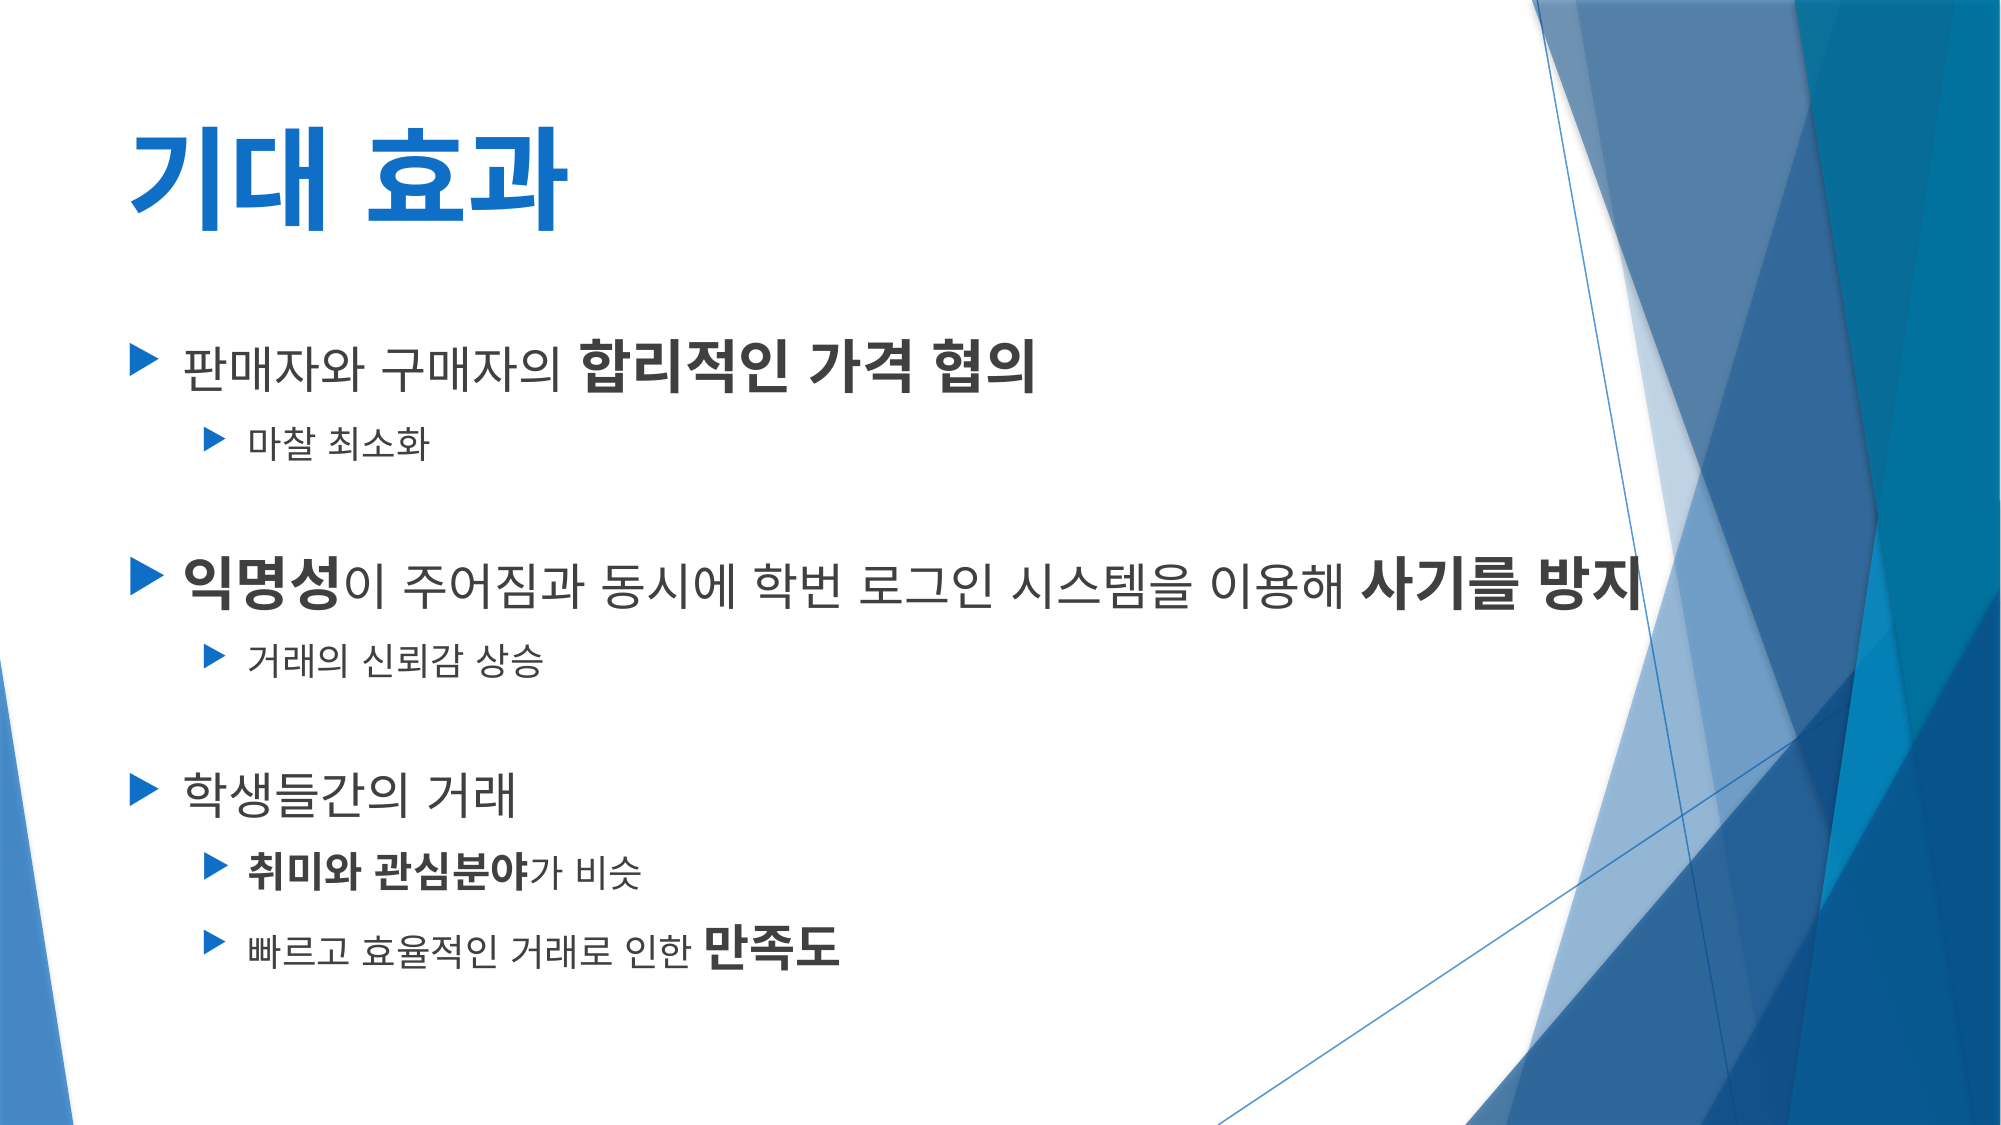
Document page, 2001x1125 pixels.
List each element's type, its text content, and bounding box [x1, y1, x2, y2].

list 판매자와 구매자의 합리적인 가격 협의 마찰 최소화 익명성이 주어짐과 동시에 학번 로그인 시스템을 이용해 사기를 방지 거래의 신뢰감 상승 학생들간의 거래 취미와 관심분야가 비슷 빠르고 효율적인 거래로 인한 만족도 [111, 322, 1695, 1018]
title 기대 효과 [111, 101, 1522, 319]
